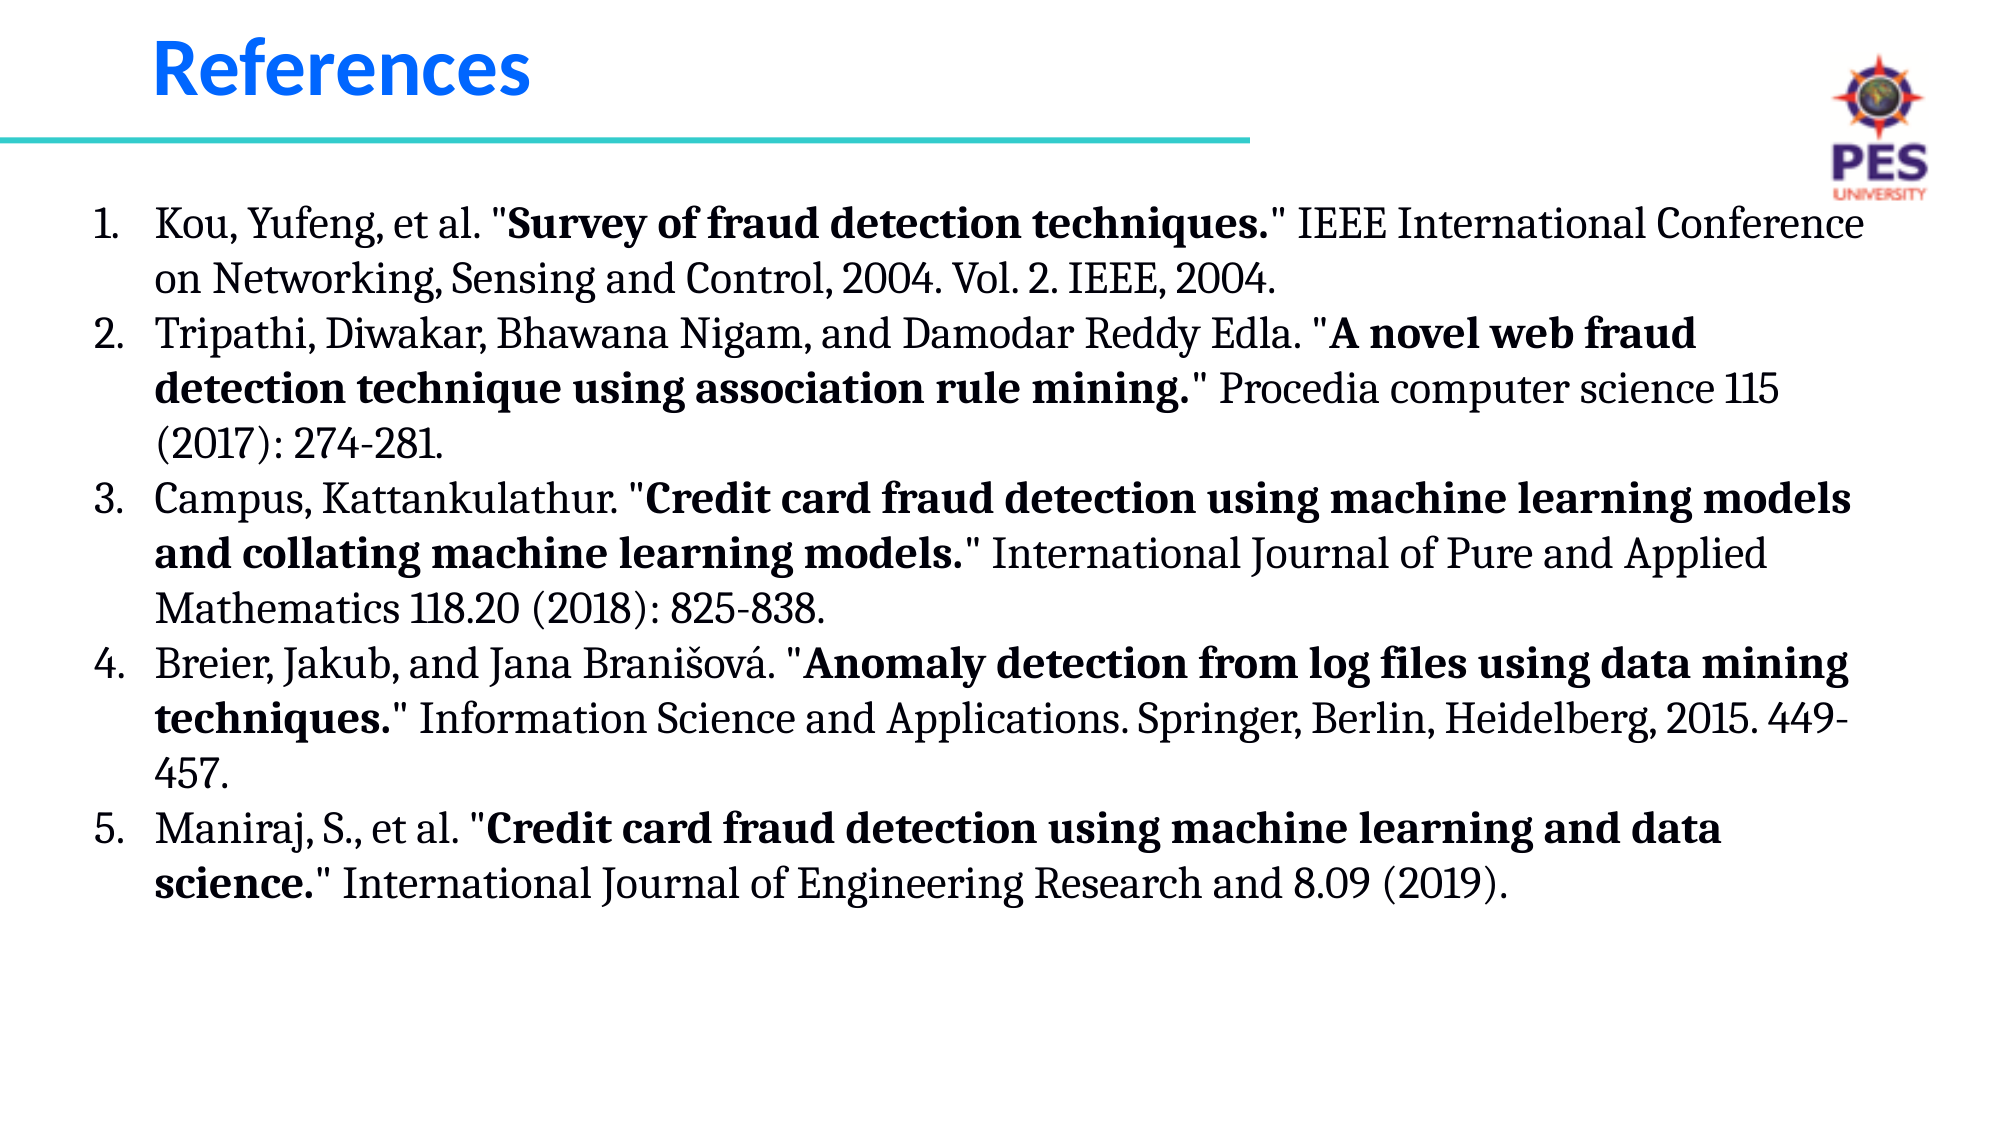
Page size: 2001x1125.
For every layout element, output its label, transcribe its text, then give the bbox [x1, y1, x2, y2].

title References [137, 0, 1863, 138]
text_box Kou, Yufeng, et al. "Survey of fraud detection techniques." IEEE International Conference on Networking, Sensing and Control, 2004. Vol. 2. IEEE, 2004. Tripathi, Diwakar, Bhawana Nigam, and Damodar Reddy Edla. "A novel web fraud detection technique using association rule mining." Procedia computer science 115 (2017): 274-281. Campus, Kattankulathur. "Credit card fraud detection using machine learning models and collating machine learning models." International Journal of Pure and Applied Mathematics 118.20 (2018): 825-838. Breier, Jakub, and Jana Branišová. "Anomaly detection from log files using data mining techniques." Information Science and Applications. Springer, Berlin, Heidelberg, 2015. 449-457. Maniraj, S., et al. "Credit card fraud detection using machine learning and data science." International Journal of Engineering Research and 8.09 (2019). [64, 177, 1896, 923]
picture [1827, 49, 1938, 213]
